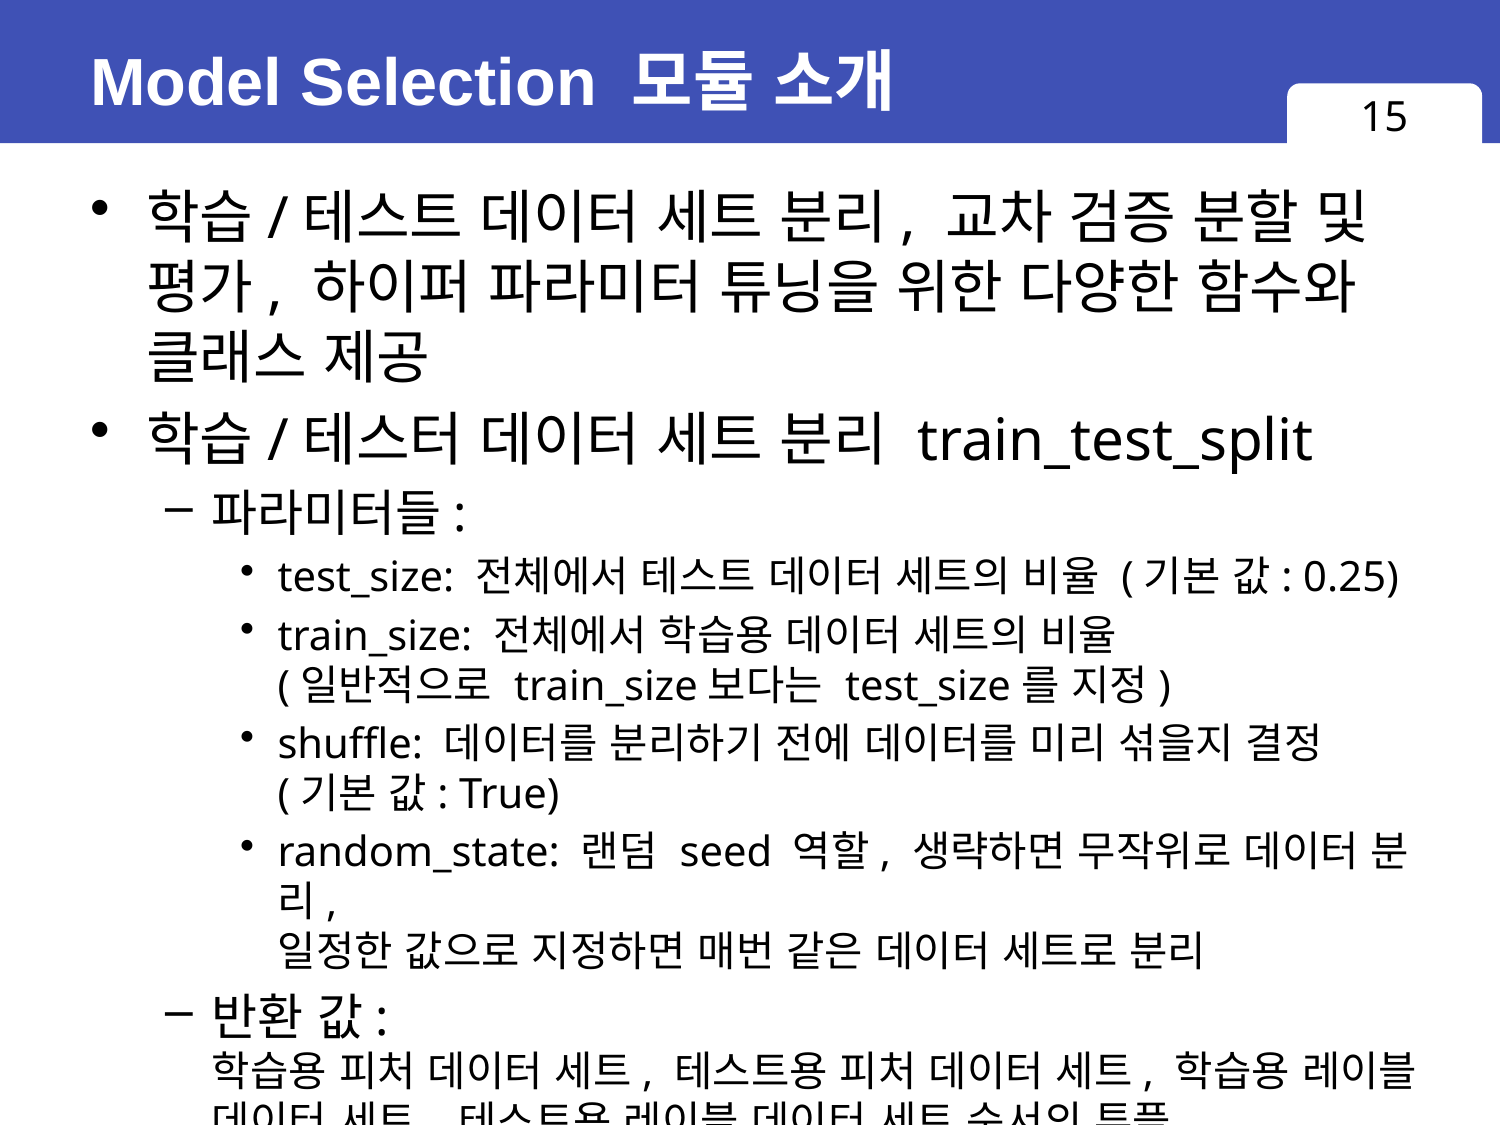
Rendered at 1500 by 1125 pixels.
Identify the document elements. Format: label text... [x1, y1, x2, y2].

title Model Selection 모듈 소개 [74, 16, 1426, 141]
slide_number 15 [1286, 81, 1483, 161]
list 학습/테스트 데이터 세트 분리, 교차 검증 분할 및 평가, 하이퍼 파라미터 튜닝을 위한 다양한 함수와 클래스 제공 학습/테스터 데이터 세트 분리 train_test_split 파라미터들: test_size: 전체에서 테스트 데이터 세트의 비율 (기본 값: 0.25) train_size: 전체에서 학습용 데이터 세트의 비율 (일반적으로 train_size보다는 test_size를 지정) shuffle: 데이터를 분리하기 전에 데이터를 미리 섞을지 결정 (기본 값: True) random_state: 랜덤 seed 역할, 생략하면 무작위로 데이터 분리, 일정한 값으로 지정하면 매번 같은 데이터 세트로 분리 반환 값: 학습용 피처 데이터 세트, 테스트용 피처 데이터 세트, 학습용 레이블 데이터 세트, 테스트용 레이블 데이터 세트 순서의 튜플 [74, 172, 1483, 1095]
